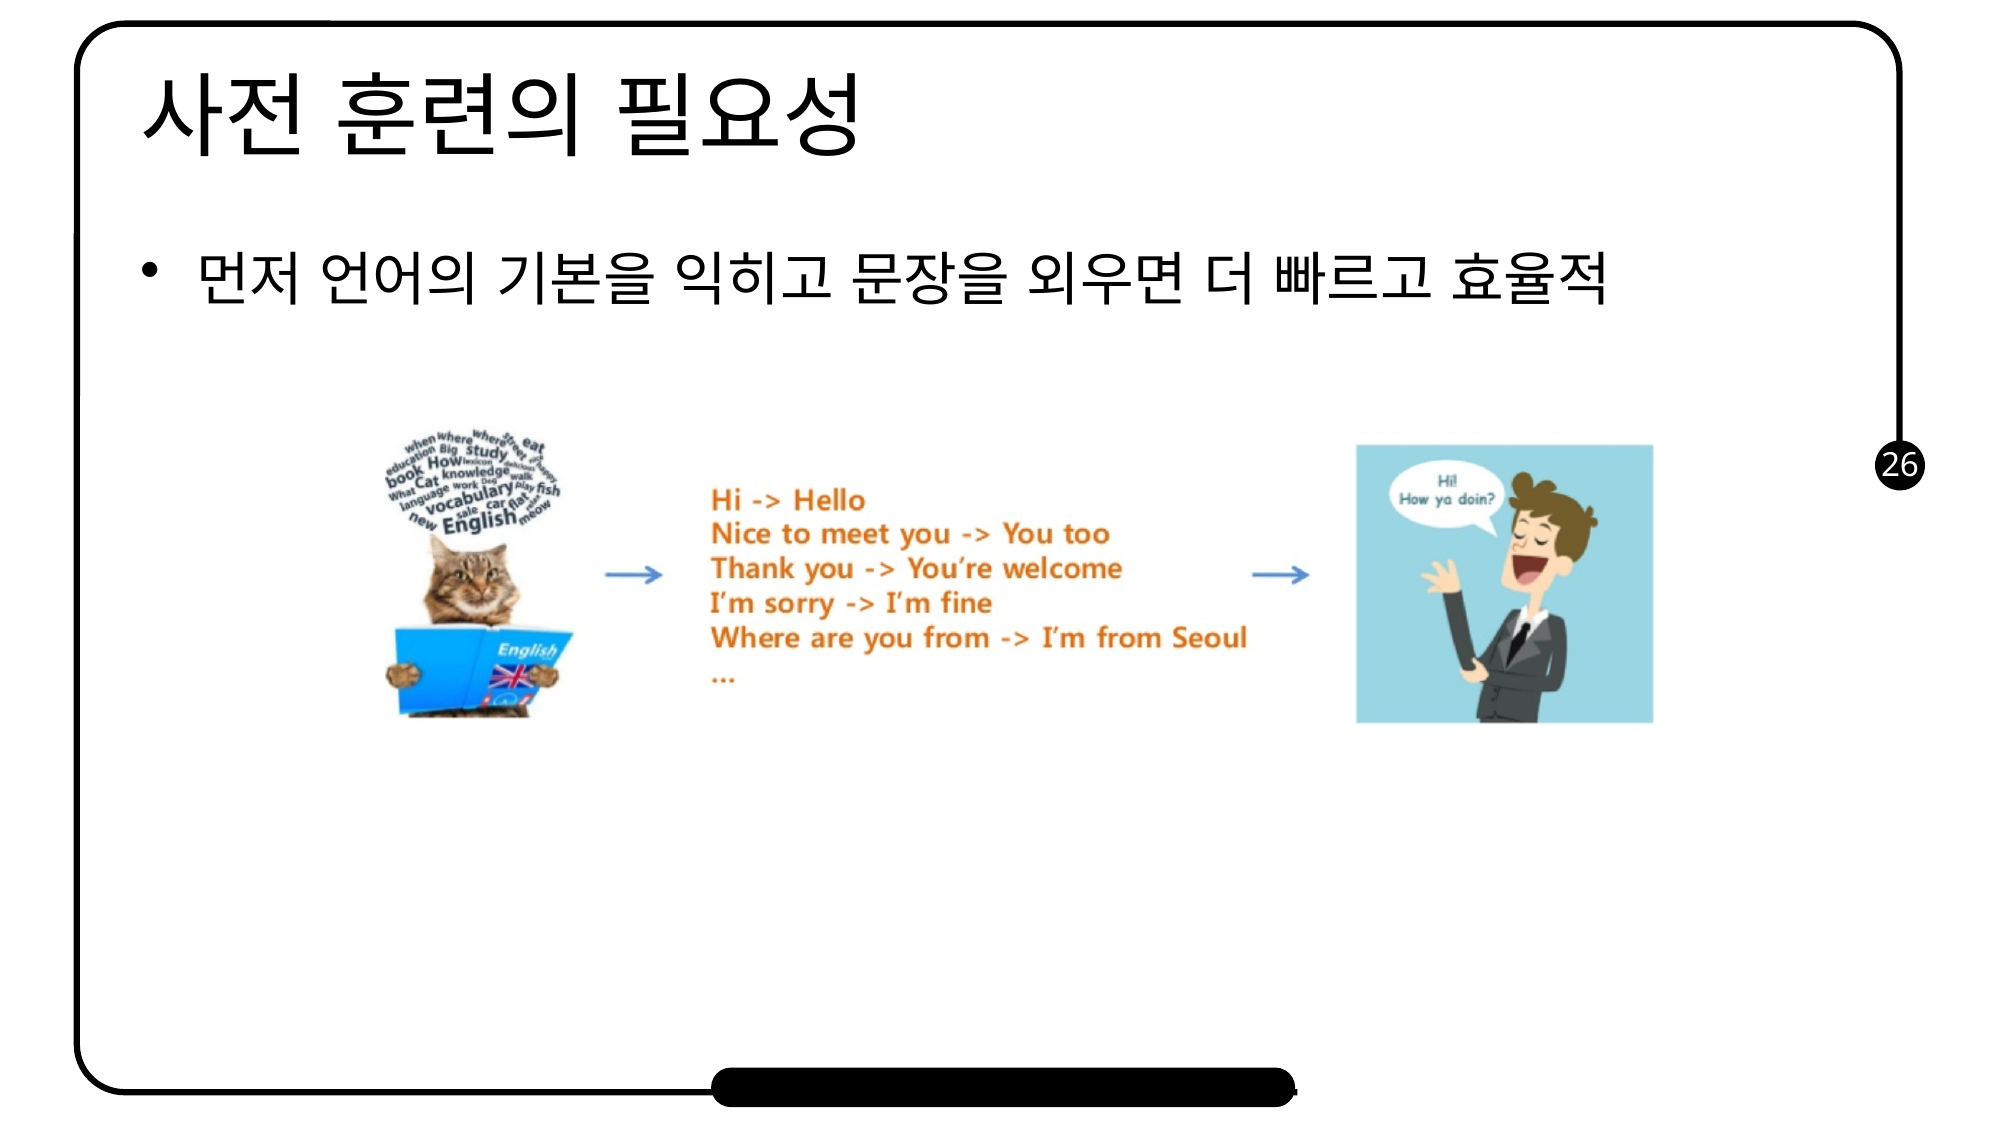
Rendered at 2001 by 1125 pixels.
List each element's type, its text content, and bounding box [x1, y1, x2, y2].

list 먼저 언어의 기본을 익히고 문장을 외우면 더 빠르고 효율적 [125, 234, 1854, 1058]
picture [385, 399, 1655, 726]
title 사전 훈련의 필요성 [125, 50, 1854, 210]
